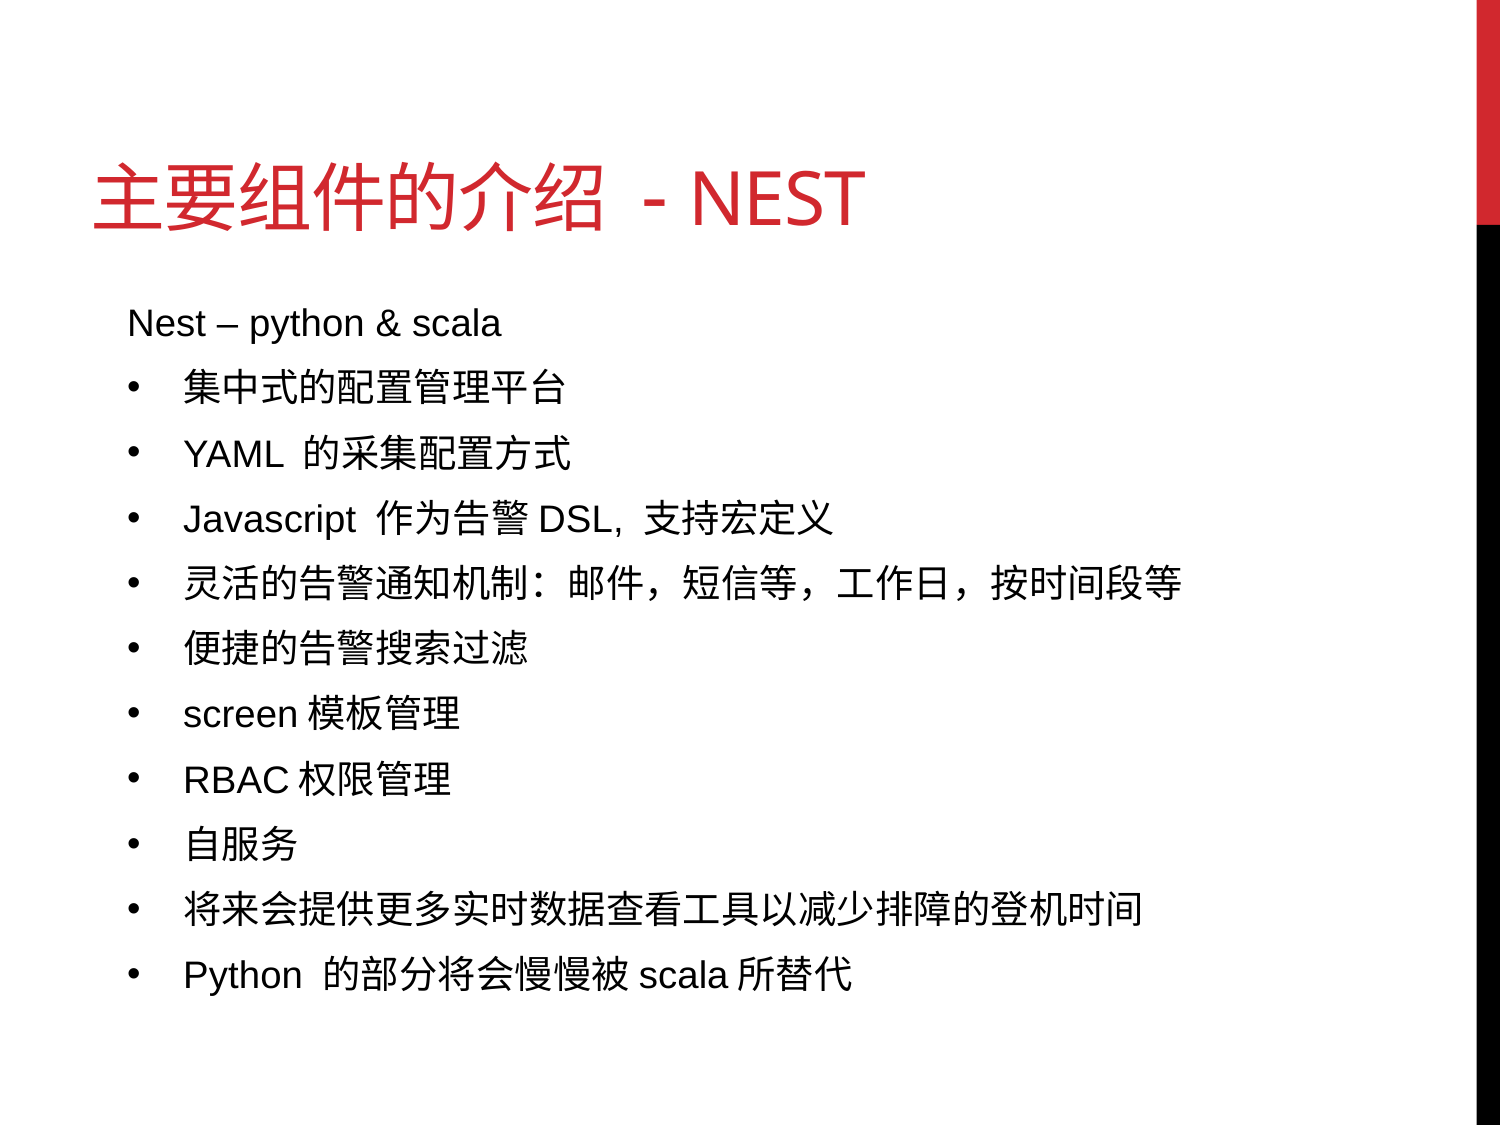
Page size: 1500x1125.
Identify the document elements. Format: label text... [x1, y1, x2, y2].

title 主要组件的介绍 - NEST [75, 25, 1329, 250]
list Nest – python & scala 集中式的配置管理平台 YAML 的采集配置方式 Javascript 作为告警DSL, 支持宏定义 灵活的告警通知机制：邮件，短信等，工作日，按时间段等 便捷的告警搜索过滤 screen模板管理 RBAC权限管理 自服务 将来会提供更多实时数据查看工具以减少排障的登机时间 Python 的部分将会慢慢被scala所替代 [112, 290, 1363, 1009]
